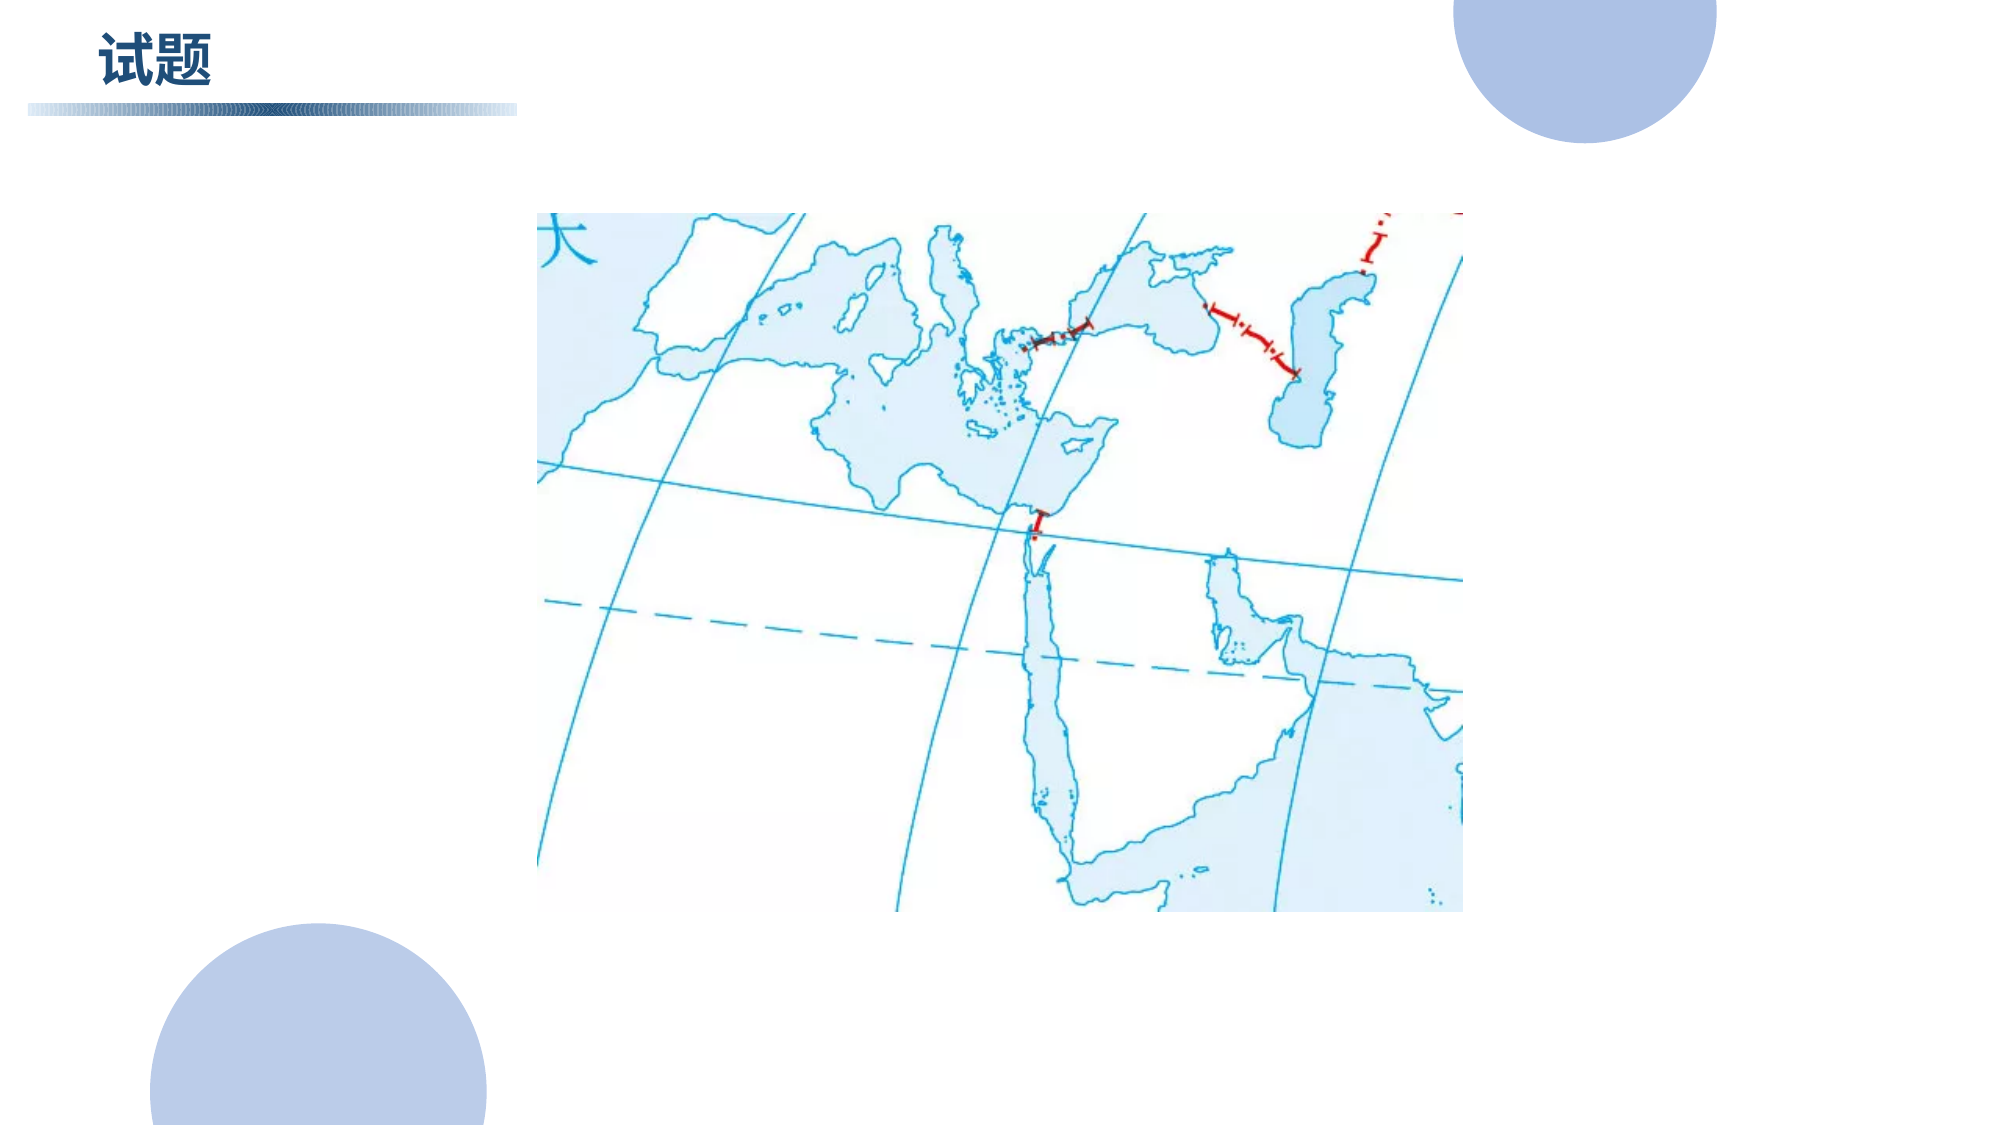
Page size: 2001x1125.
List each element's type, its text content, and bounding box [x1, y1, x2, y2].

text_box [1452, 0, 1718, 145]
picture [537, 213, 1463, 912]
text_box [27, 102, 518, 117]
text_box 试题 [81, 15, 295, 101]
text_box [148, 922, 488, 1125]
